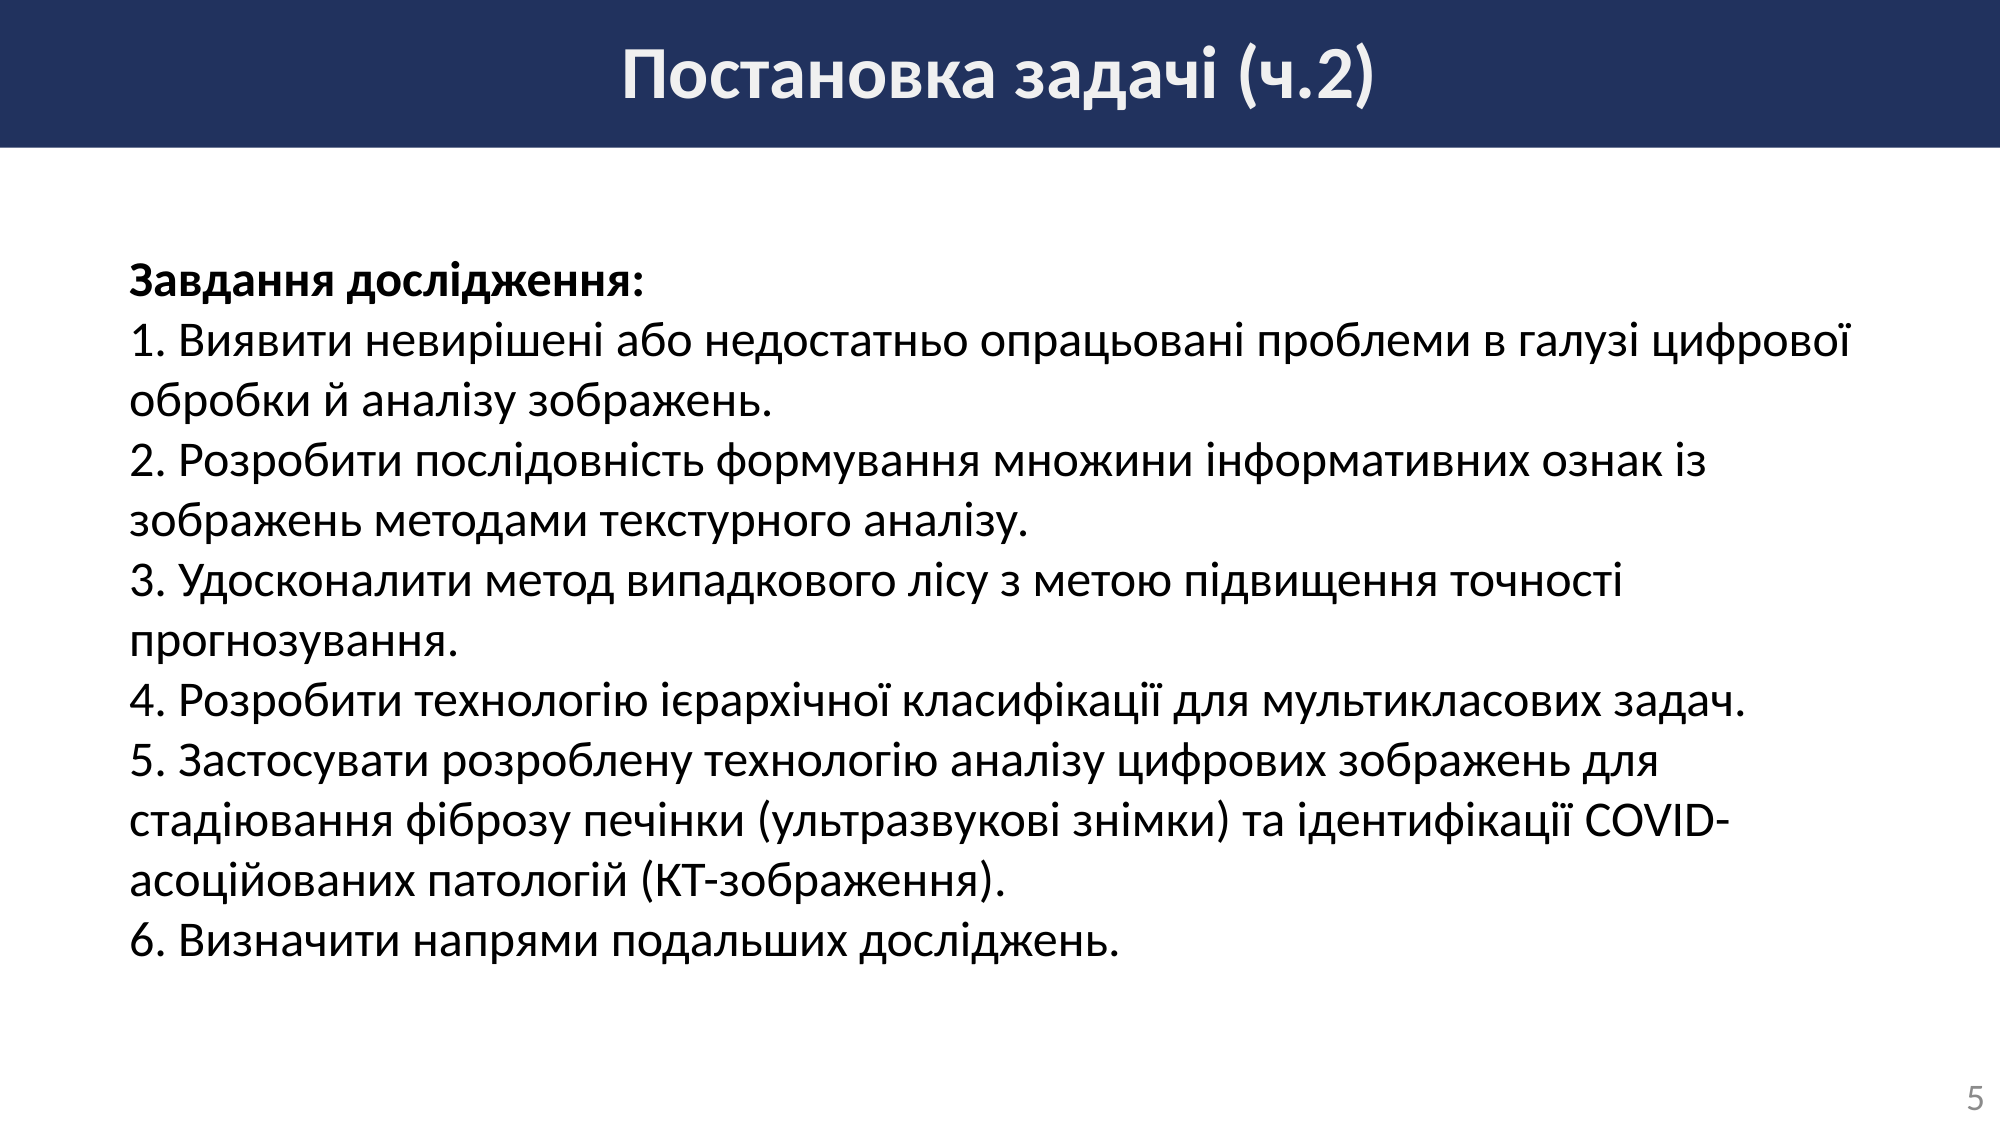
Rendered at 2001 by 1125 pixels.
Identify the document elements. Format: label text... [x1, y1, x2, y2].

slide_number 5 [1550, 1065, 2000, 1125]
title Постановка задачі (ч.2) [0, 0, 2000, 148]
text_box Завдання дослідження: 1. Виявити невирішені або недостатньо опрацьовані проблеми в галузі цифрової обробки й аналізу зображень. 2. Розробити послідовність формування множини інформативних ознак із зображень методами текстурного аналізу. 3. Удосконалити метод випадкового лісу з метою підвищення точності прогнозування. 4. Розробити технологію ієрархічної класифікації для мультикласових задач. 5. Застосувати розроблену технологію аналізу цифрових зображень для стадіювання фіброзу печінки (ультразвукові знімки) та ідентифікації COVID-асоційованих патологій (КТ-зображення). 6. Визначити напрями подальших досліджень. [114, 163, 1886, 1050]
